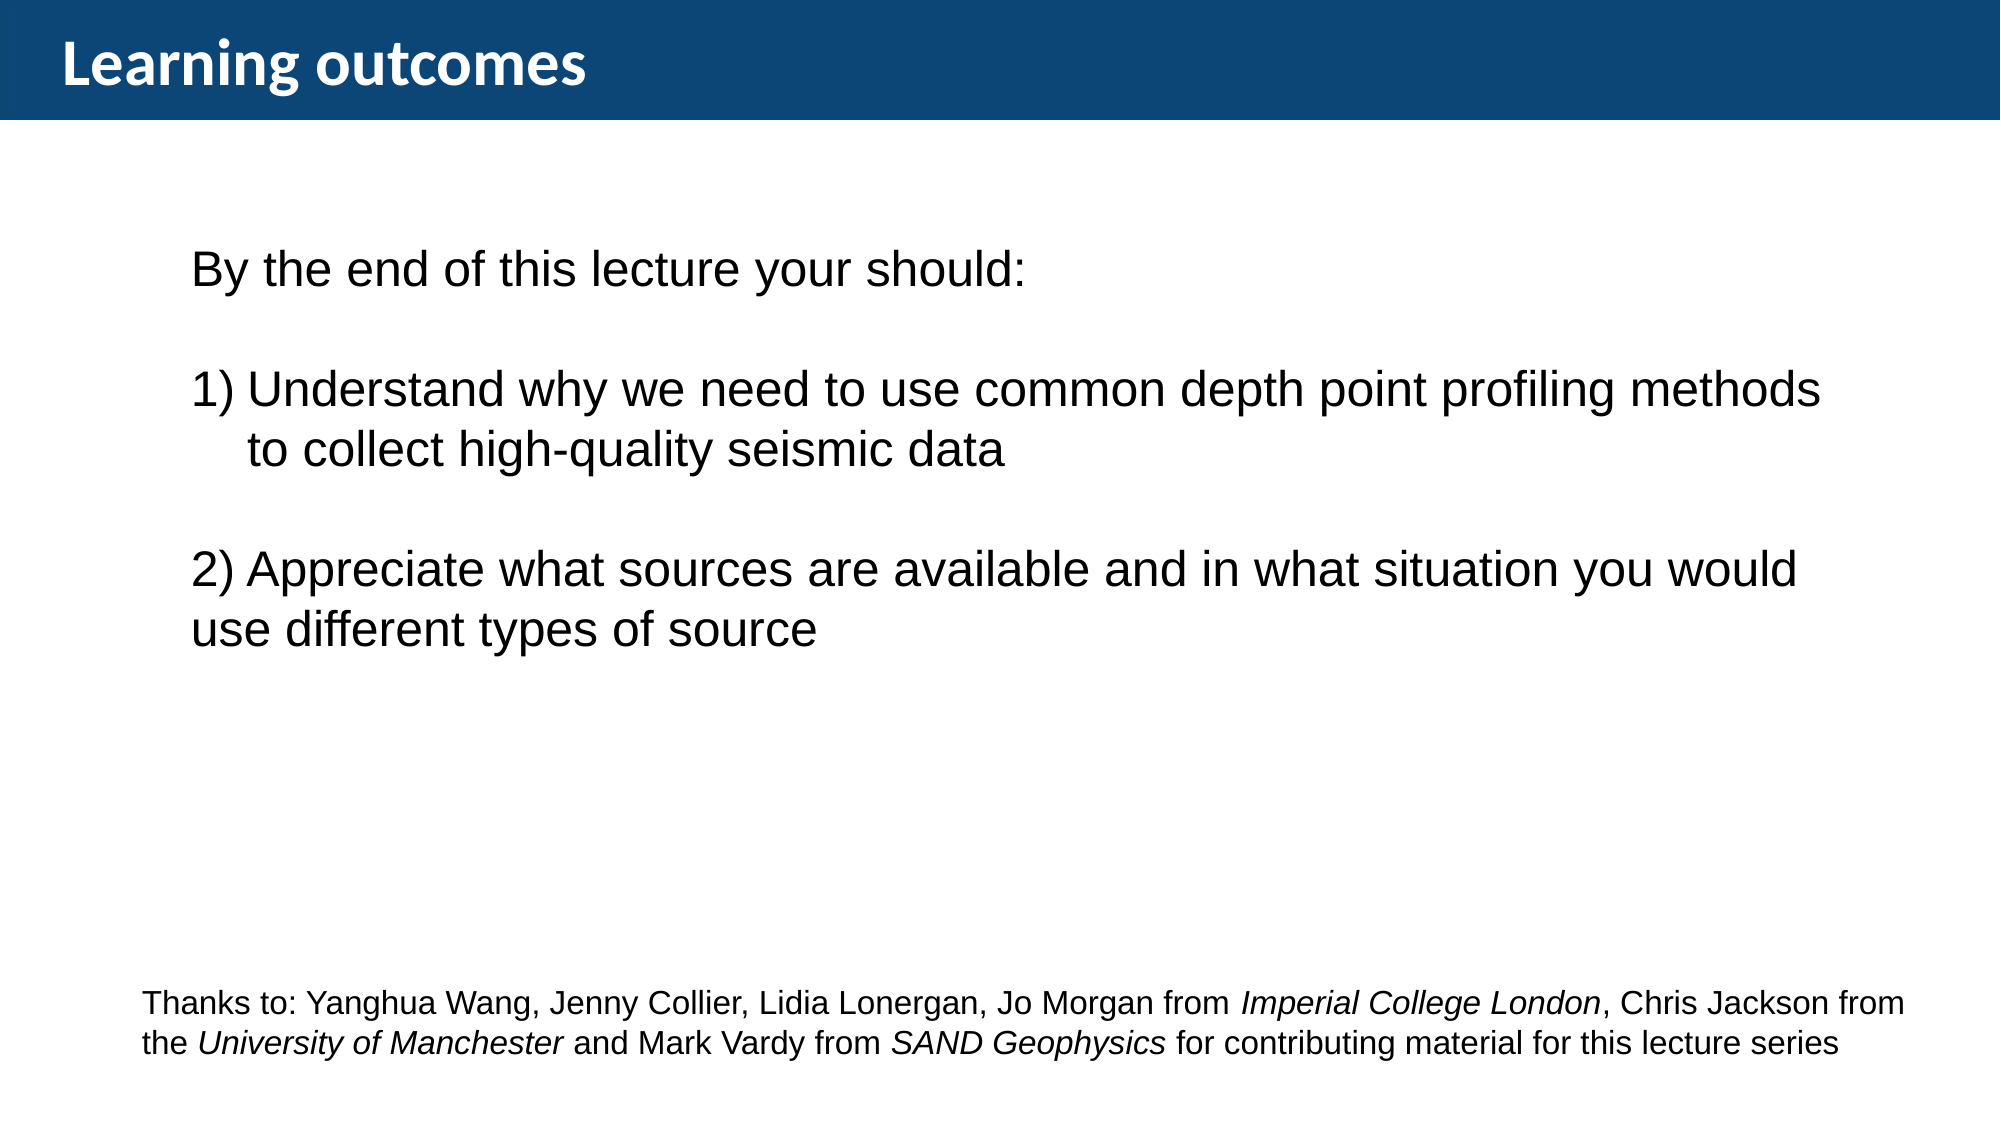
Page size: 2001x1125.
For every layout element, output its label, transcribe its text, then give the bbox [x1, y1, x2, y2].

text_box By the end of this lecture your should: Understand why we need to use common depth point profiling methods to collect high-quality seismic data 2) Appreciate what sources are available and in what situation you would use different types of source [176, 229, 1888, 725]
text_box Thanks to: Yanghua Wang, Jenny Collier, Lidia Lonergan, Jo Morgan from Imperial College London, Chris Jackson from the University of Manchester and Mark Vardy from SAND Geophysics for contributing material for this lecture series [127, 974, 1930, 1069]
picture [0, 0, 2000, 120]
text_box Learning outcomes [47, 11, 603, 106]
